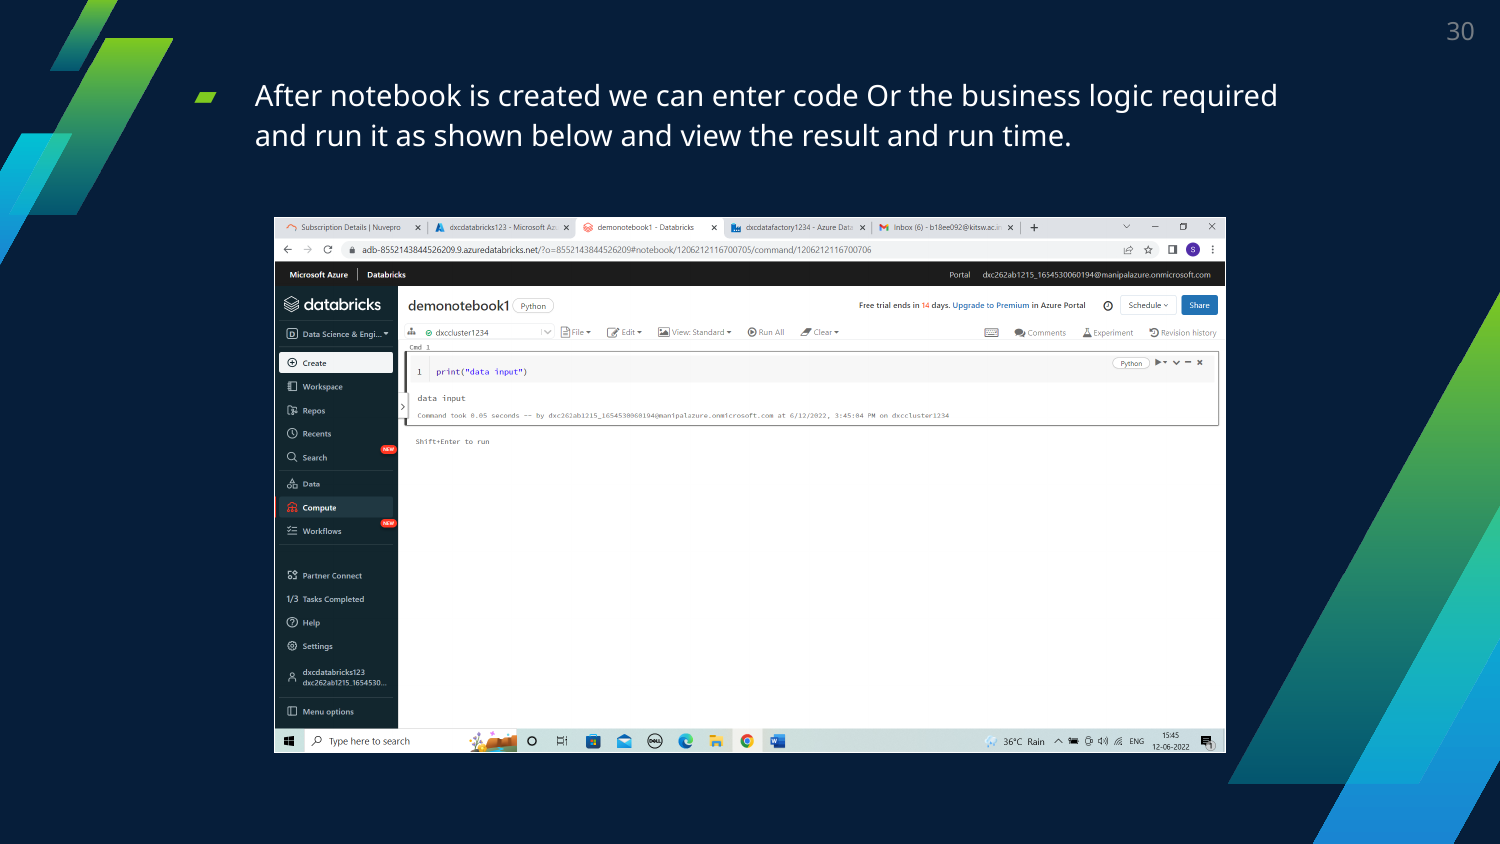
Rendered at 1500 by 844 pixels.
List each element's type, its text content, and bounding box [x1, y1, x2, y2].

slide_number 30 [1403, 0, 1475, 65]
picture [274, 217, 1226, 753]
text_box After notebook is created we can enter code Or the business logic required and run it as shown below and view the result and run time. [165, 64, 1336, 160]
